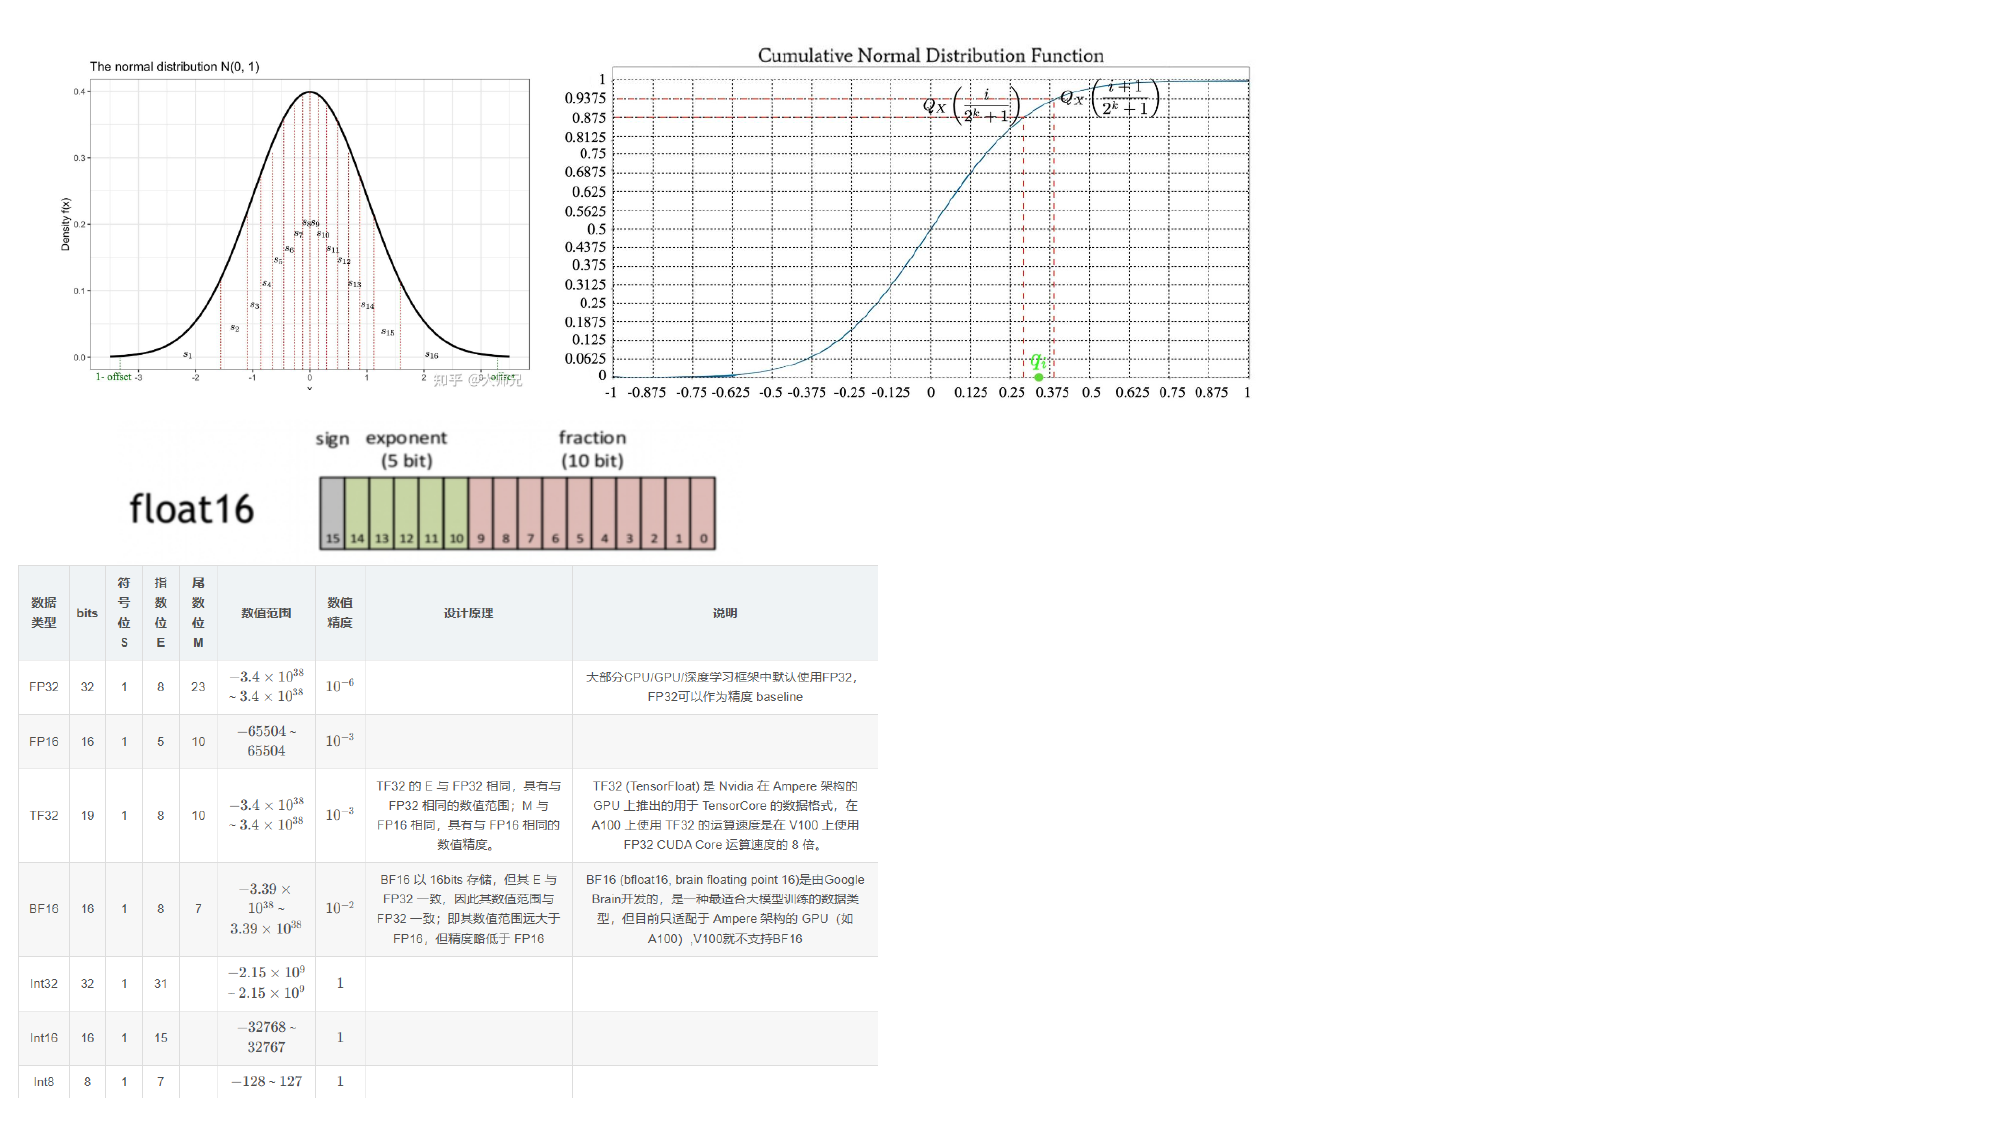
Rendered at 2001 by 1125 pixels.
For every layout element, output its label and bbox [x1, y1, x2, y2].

picture [560, 44, 1256, 402]
picture [17, 417, 878, 1099]
picture [55, 55, 533, 391]
